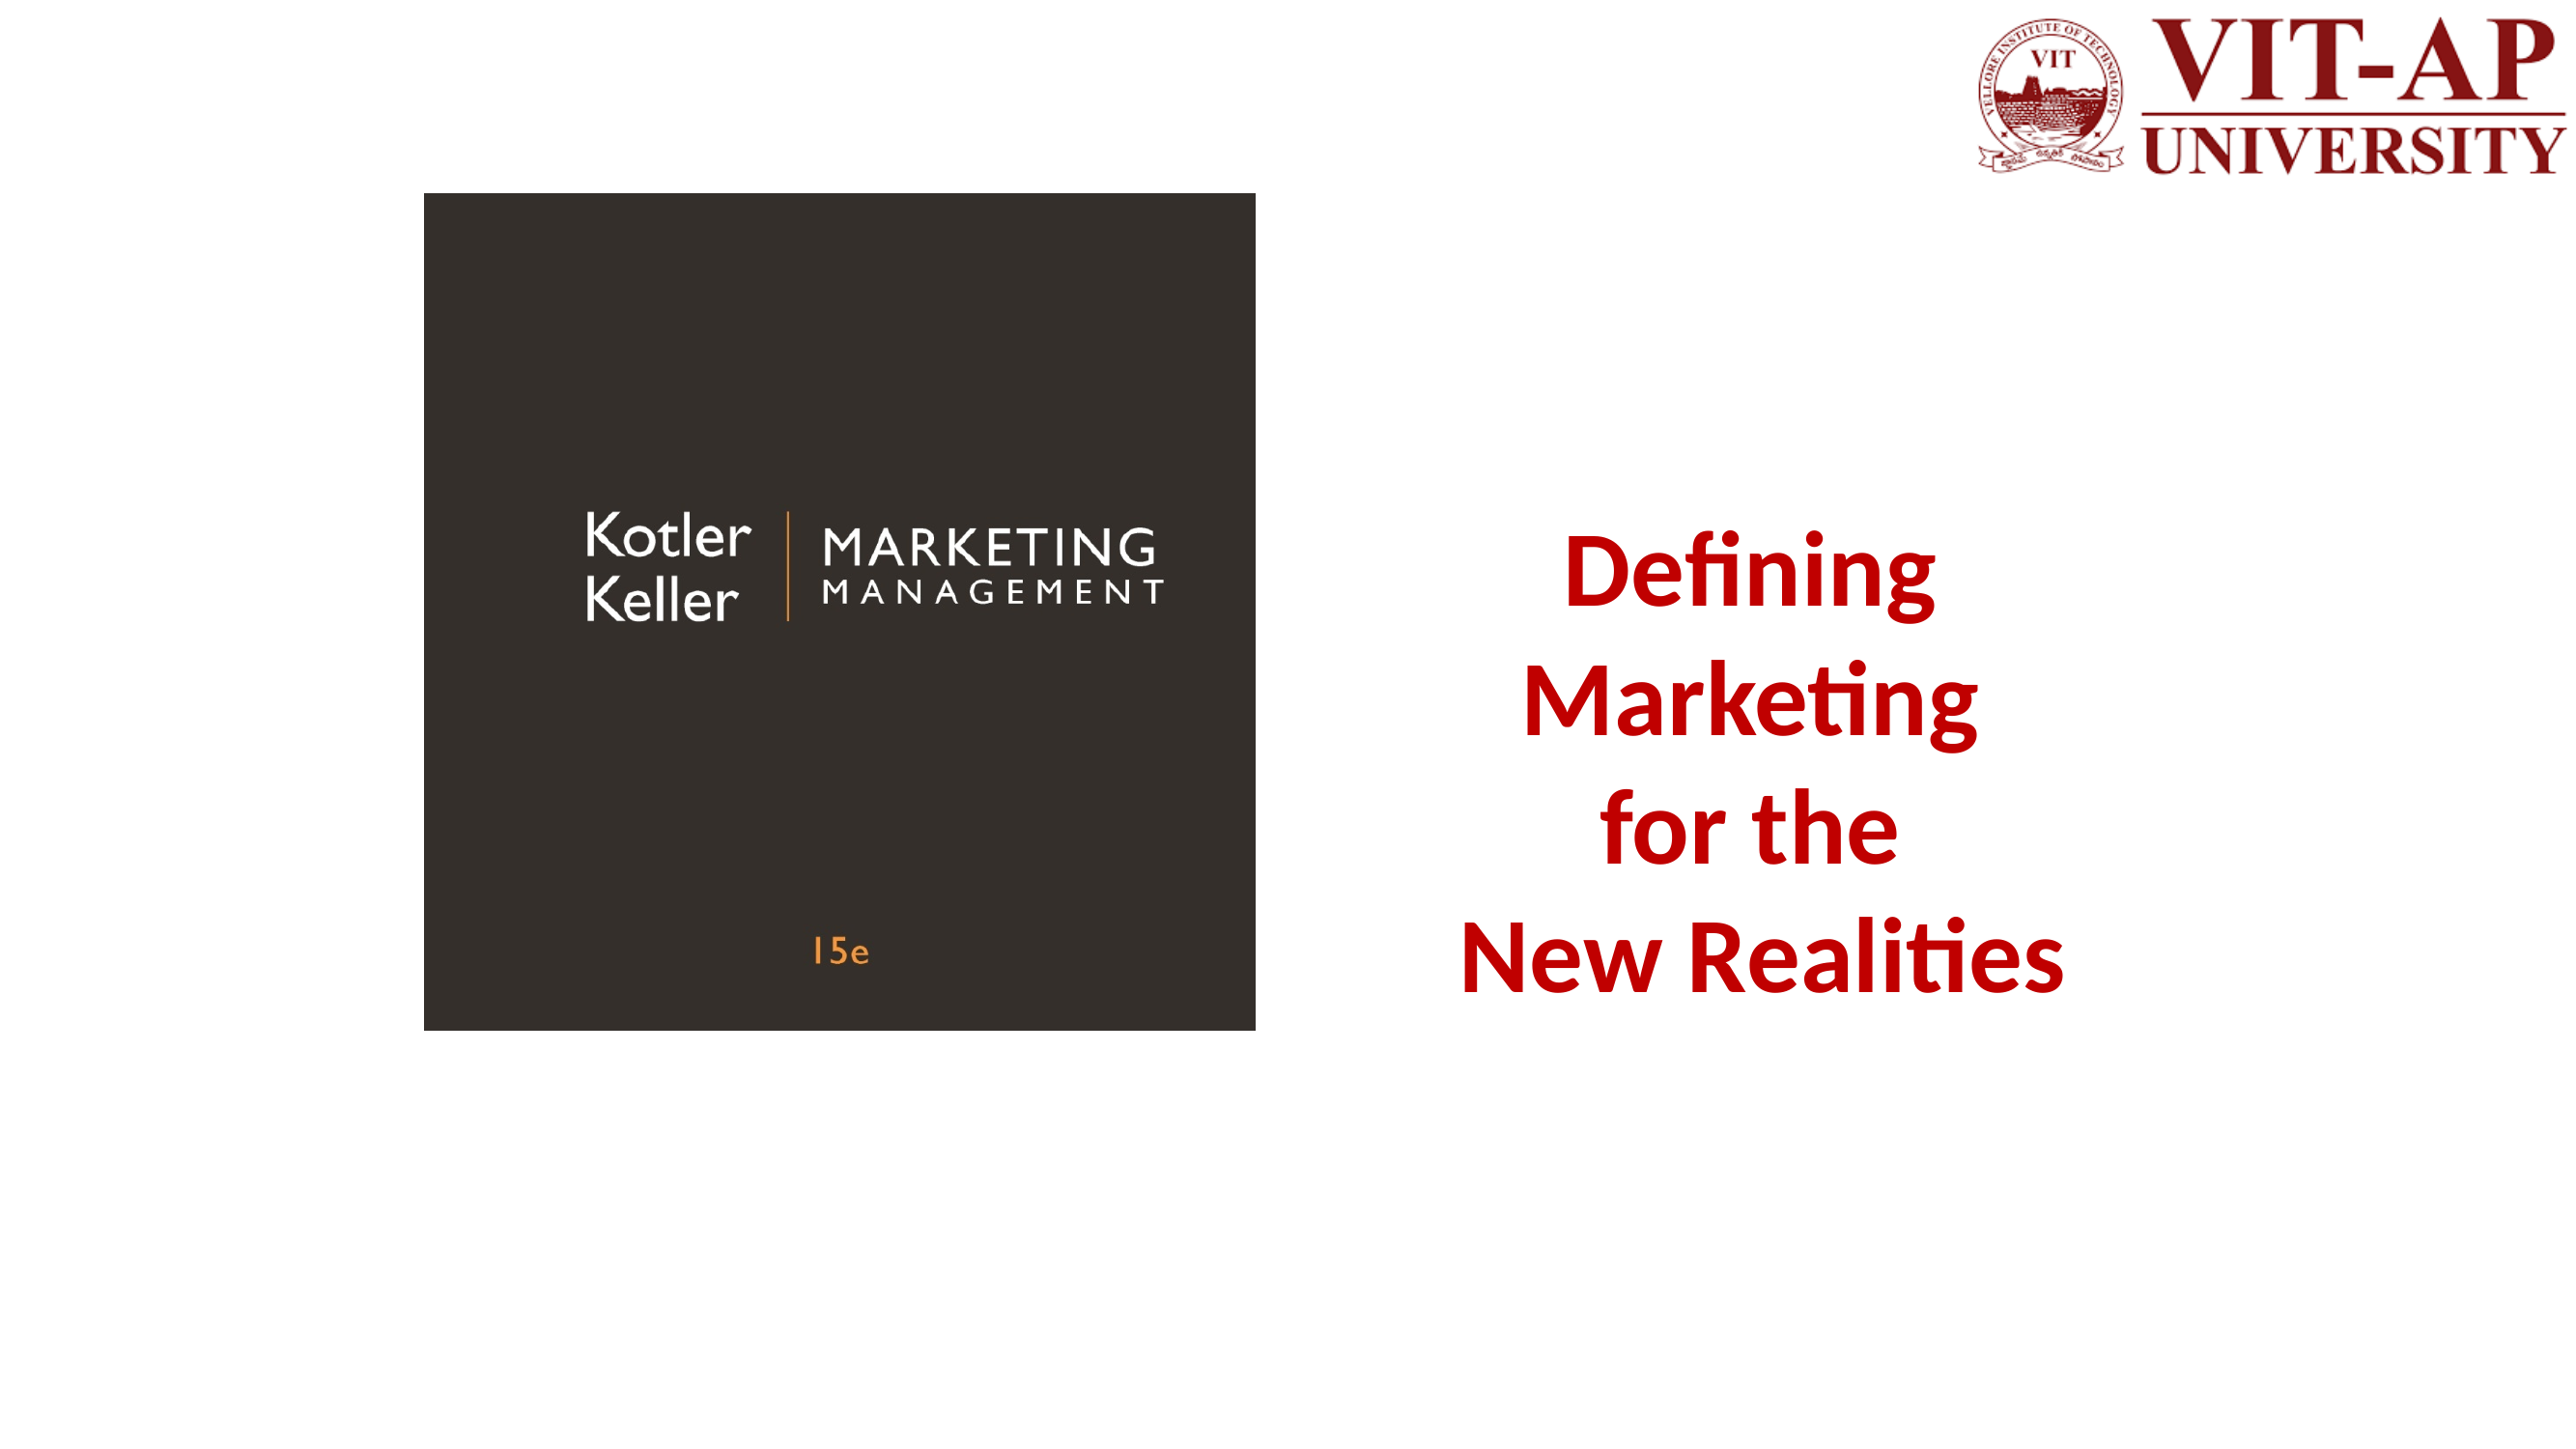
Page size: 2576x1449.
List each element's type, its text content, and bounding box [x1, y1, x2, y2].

picture [423, 193, 1257, 1031]
subtitle Defining Marketing for the New Realities [1271, 498, 2254, 1020]
picture [1966, 1, 2576, 190]
